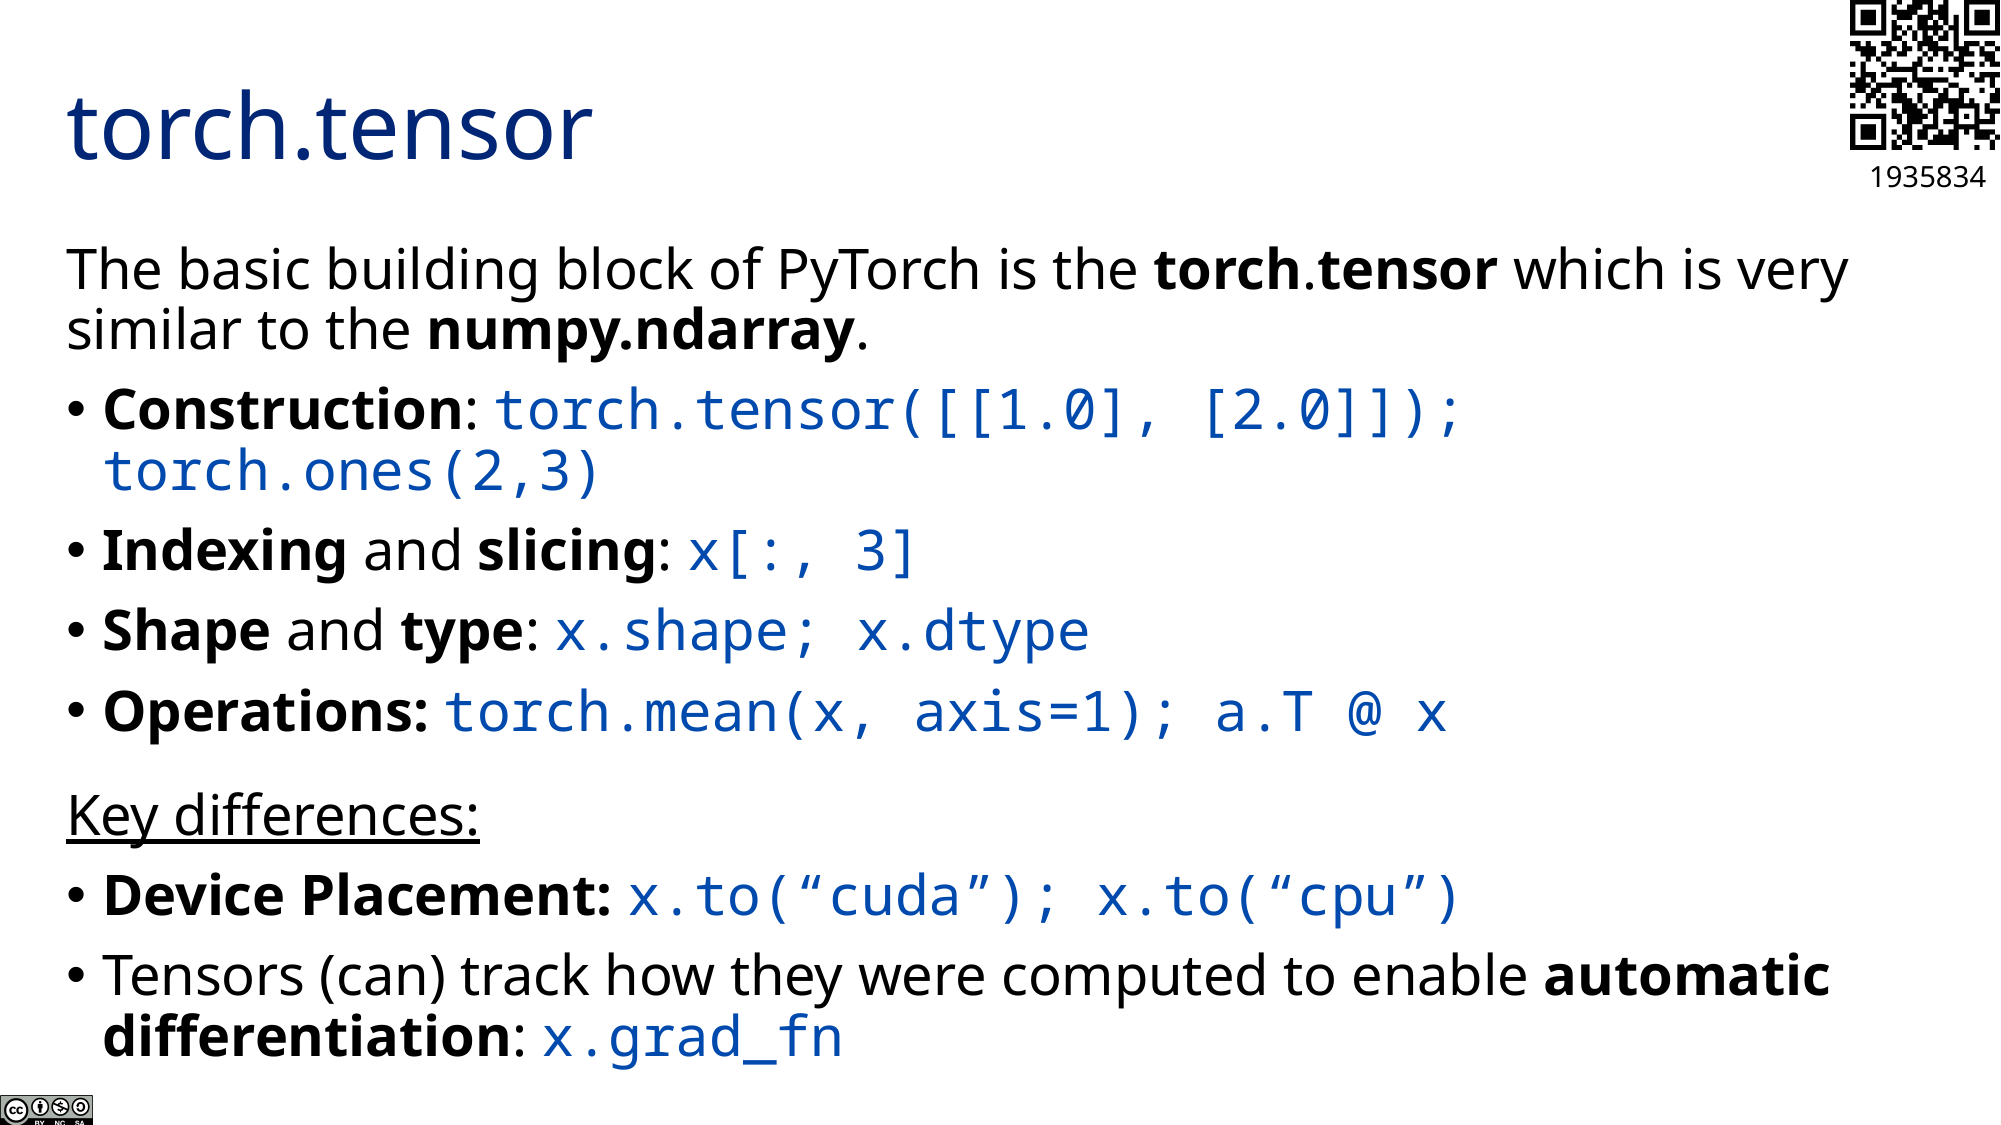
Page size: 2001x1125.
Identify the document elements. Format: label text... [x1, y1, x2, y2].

picture [0, 1095, 93, 1125]
picture [1850, 0, 2000, 150]
title torch.tensor [51, 44, 1949, 216]
list The basic building block of PyTorch is the torch.tensor which is very similar to the numpy.ndarray. Construction: torch.tensor([[1.0], [2.0]]); torch.ones(2,3) Indexing and slicing: x[:, 3] Shape and type: x.shape; x.dtype Operations: torch.mean(x, axis=1); a.T @ x Key differences: Device Placement: x.to(“cuda”); x.to(“cpu”) Tensors (can) track how they were computed to enable automatic differentiation: x.grad_fn [51, 233, 1949, 1081]
